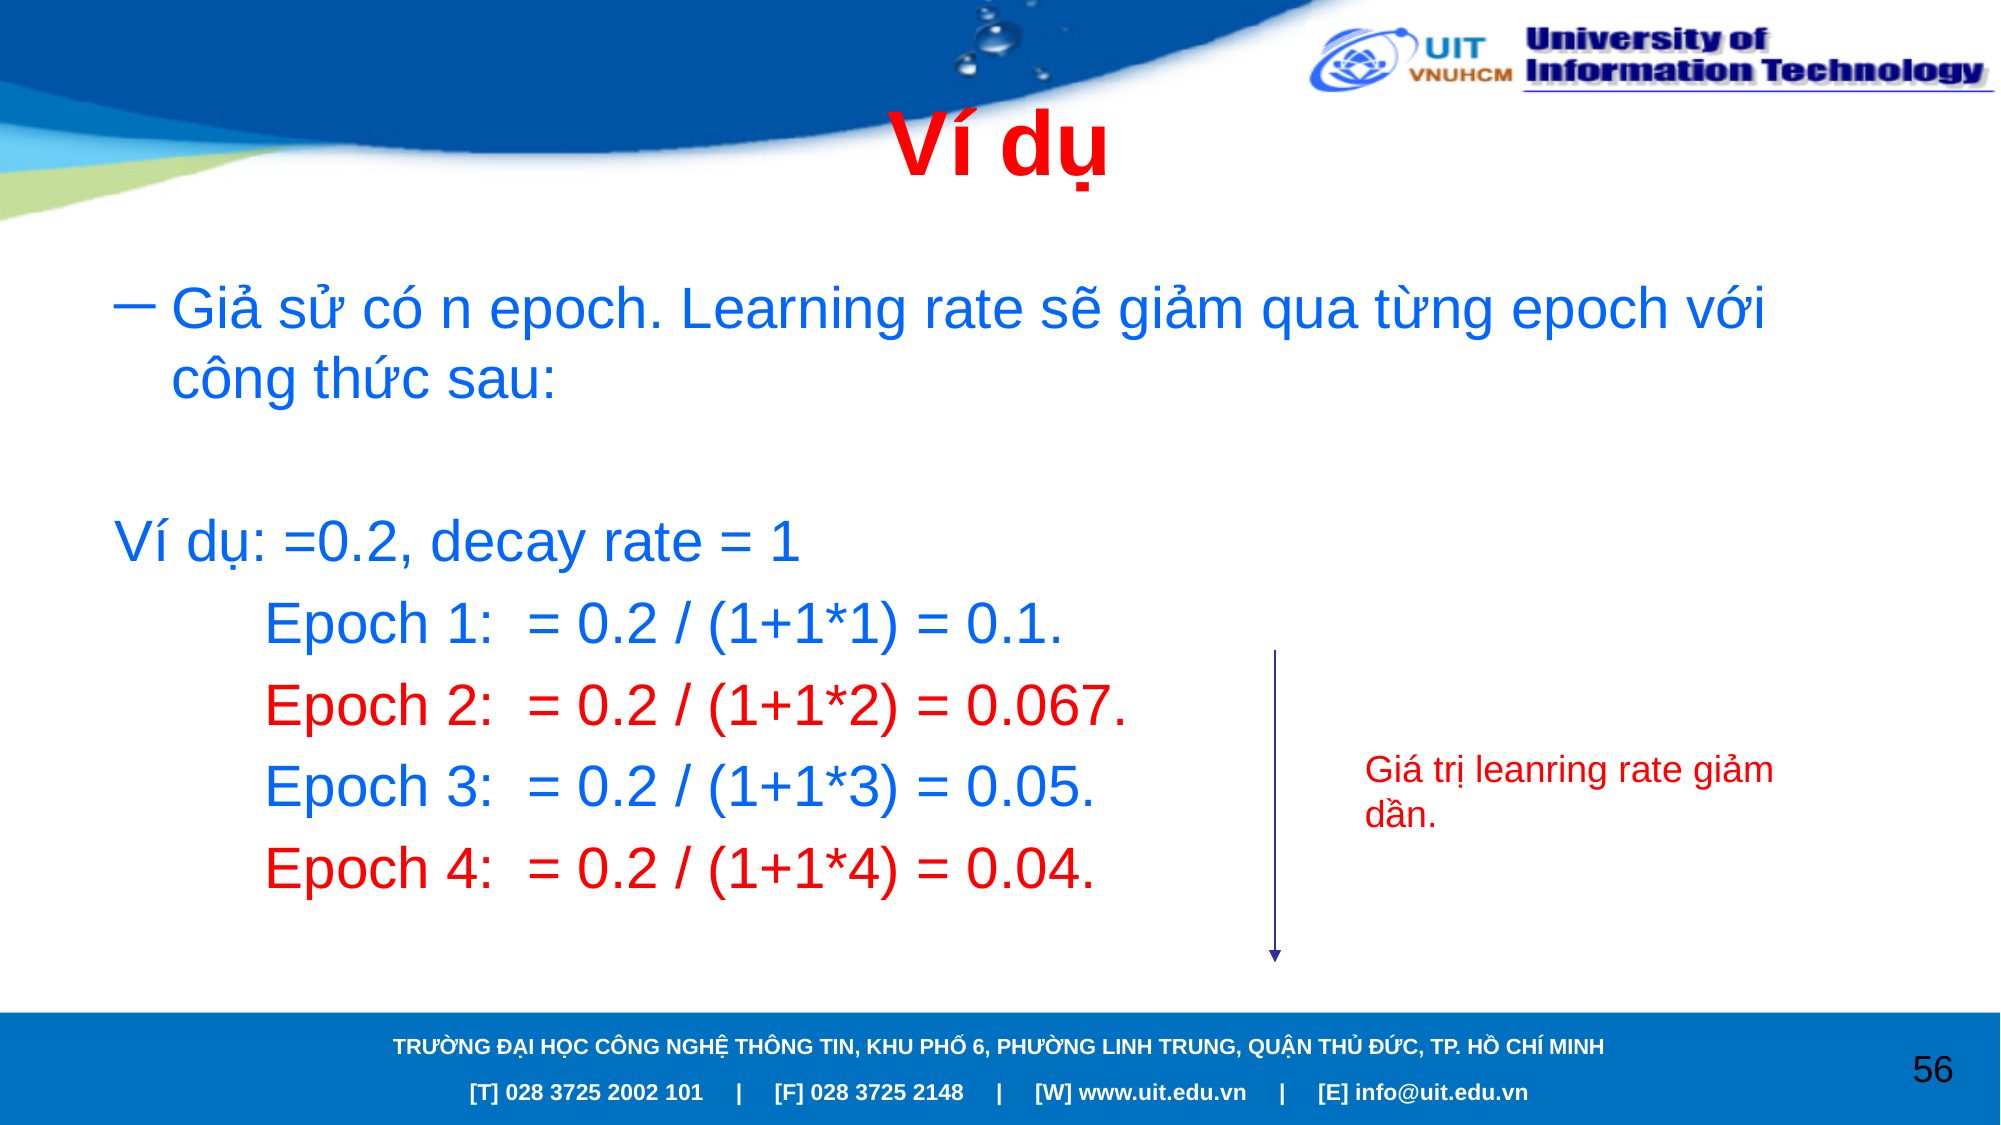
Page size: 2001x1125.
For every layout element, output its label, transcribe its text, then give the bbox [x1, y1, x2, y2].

picture [0, 0, 2001, 1125]
title Ví dụ [99, 45, 1900, 233]
text_box Giá trị leanring rate giảm dần. [1349, 737, 1800, 843]
